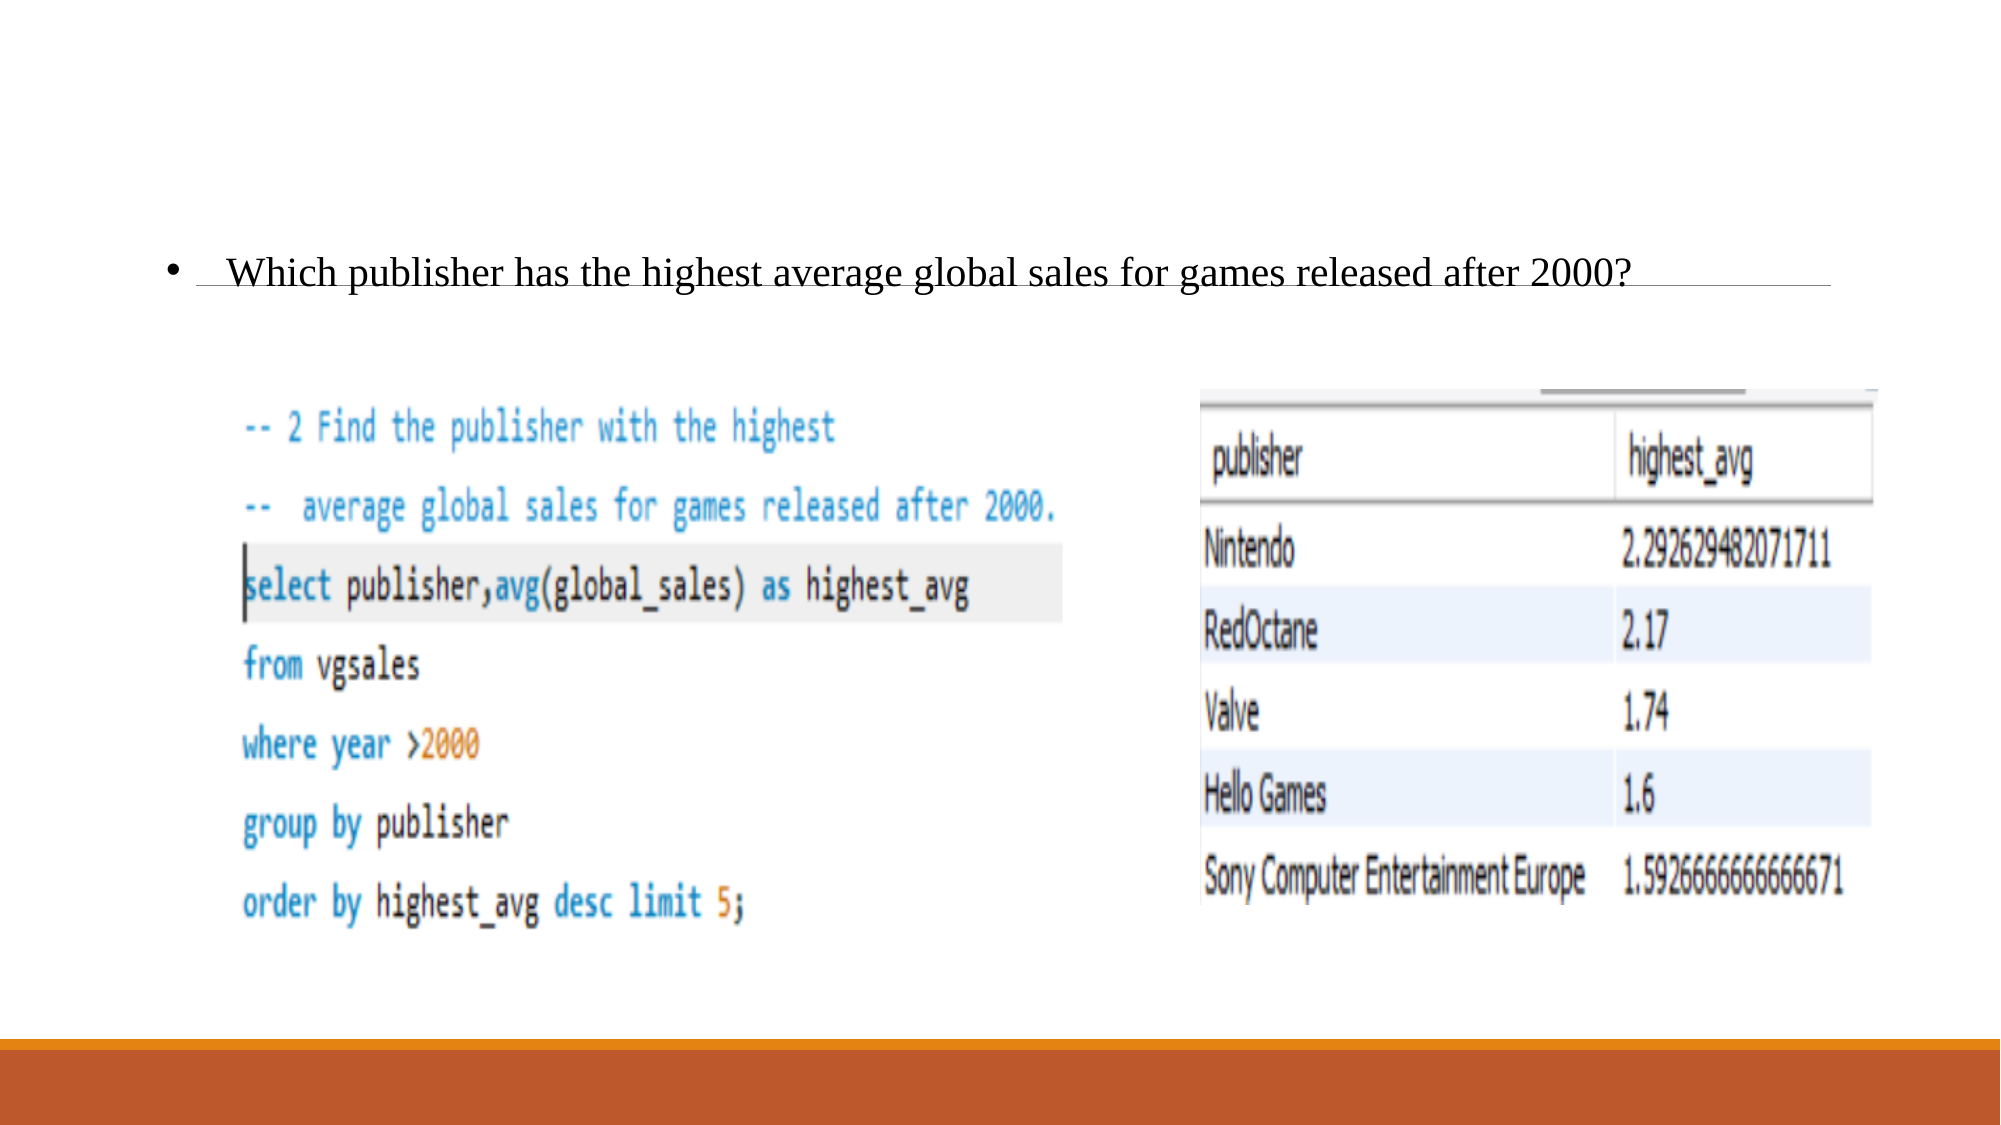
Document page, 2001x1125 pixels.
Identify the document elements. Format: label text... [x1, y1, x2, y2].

text_box [202, 389, 1063, 957]
text_box [1200, 389, 1879, 905]
text_box Which publisher has the highest average global sales for games released after 2000? [91, 187, 1821, 401]
